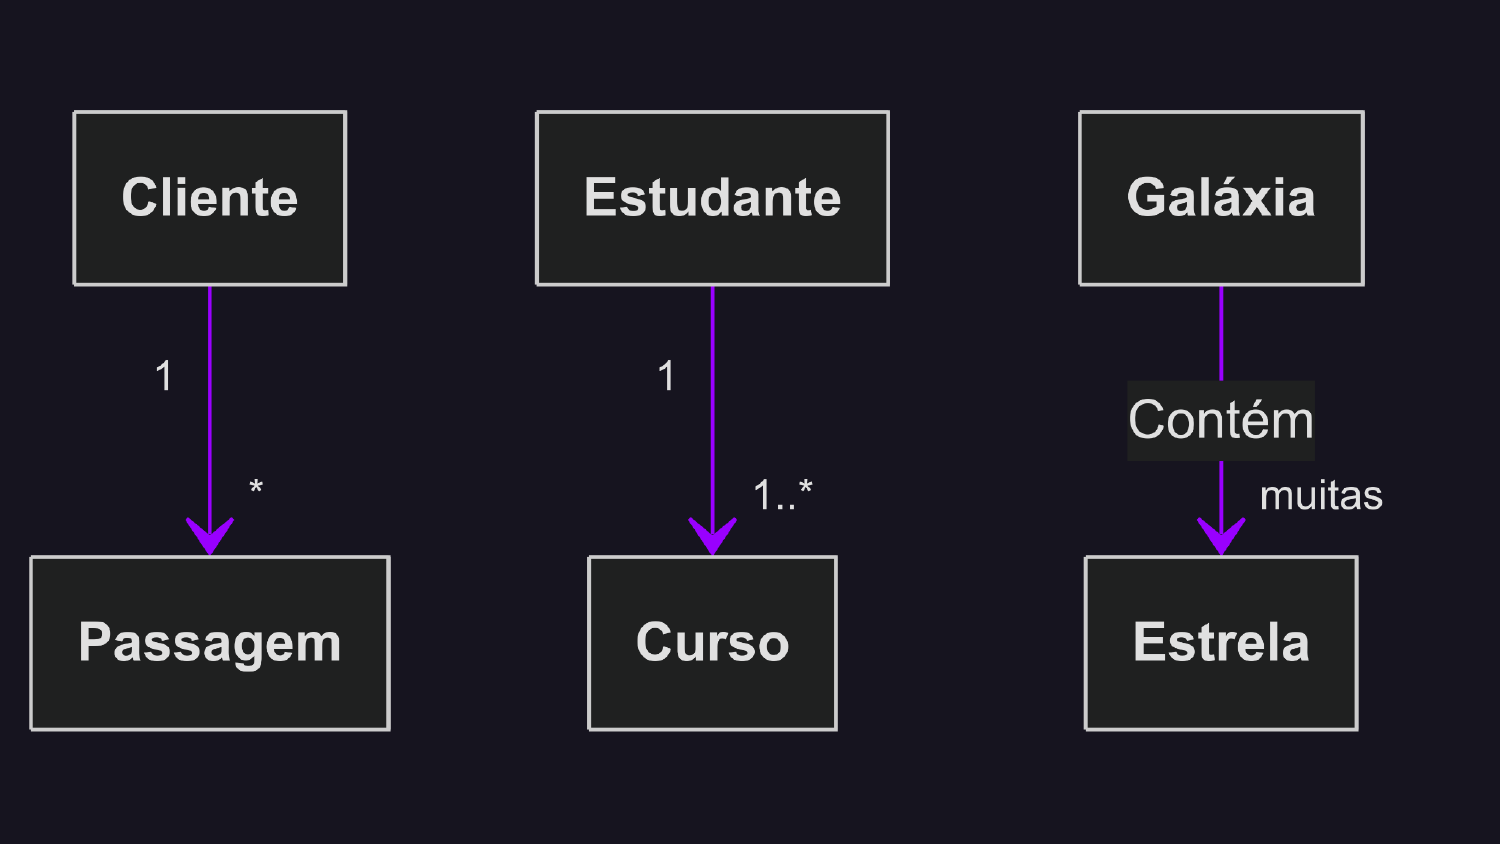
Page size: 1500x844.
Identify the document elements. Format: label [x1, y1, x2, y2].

picture [0, 81, 1500, 763]
